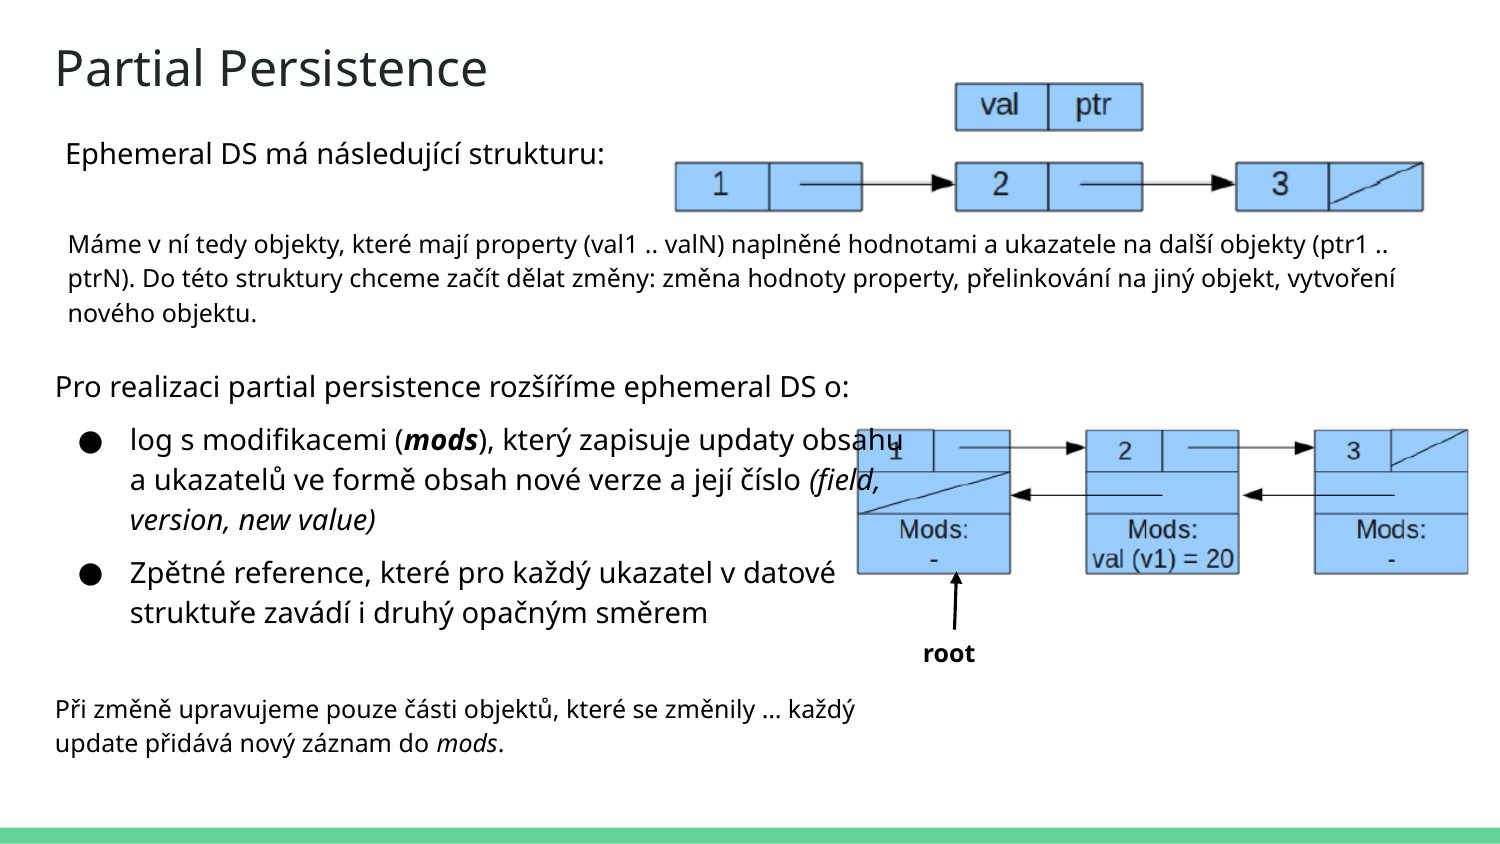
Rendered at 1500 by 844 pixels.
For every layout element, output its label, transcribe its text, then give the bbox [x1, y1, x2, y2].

text_box Máme v ní tedy objekty, které mají property (val1 .. valN) naplněné hodnotami a ukazatele na další objekty (ptr1 .. ptrN). Do této struktury chceme začít dělat změny: změna hodnoty property, přelinkování na jiný objekt, vytvoření nového objektu. [52, 217, 1426, 334]
picture [670, 74, 1431, 218]
title Partial Persistence [40, 21, 1438, 116]
text_box Ephemeral DS má následující strukturu: [50, 115, 665, 185]
text_box root [907, 629, 1004, 672]
picture [852, 423, 1479, 582]
text_box Pro realizaci partial persistence rozšíříme ephemeral DS o: log s modifikacemi (mods), který zapisuje updaty obsahu a ukazatelů ve formě obsah nové verze a její číslo (field, version, new value) Zpětné reference, které pro každý ukazatel v datové struktuře zavádí i druhý opačným směrem Při změně upravujeme pouze části objektů, které se změnily … každý update přidává nový záznam do mods. [40, 466, 922, 655]
